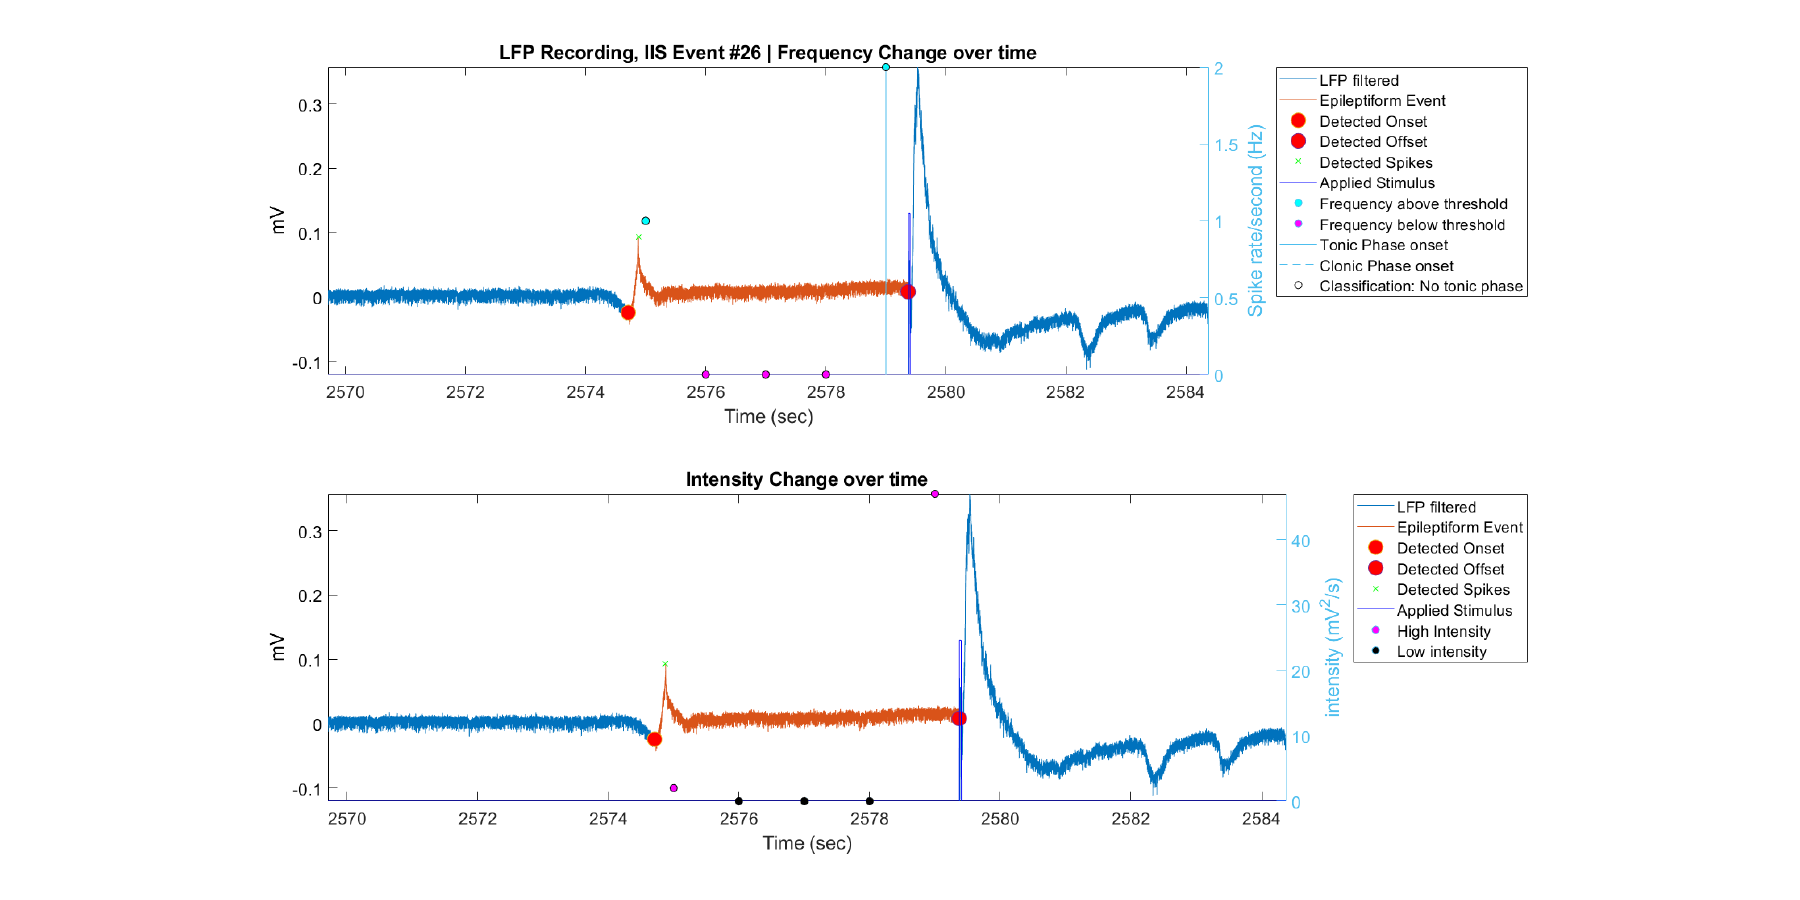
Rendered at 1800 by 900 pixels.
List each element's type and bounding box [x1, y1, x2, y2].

picture [126, 0, 1674, 900]
